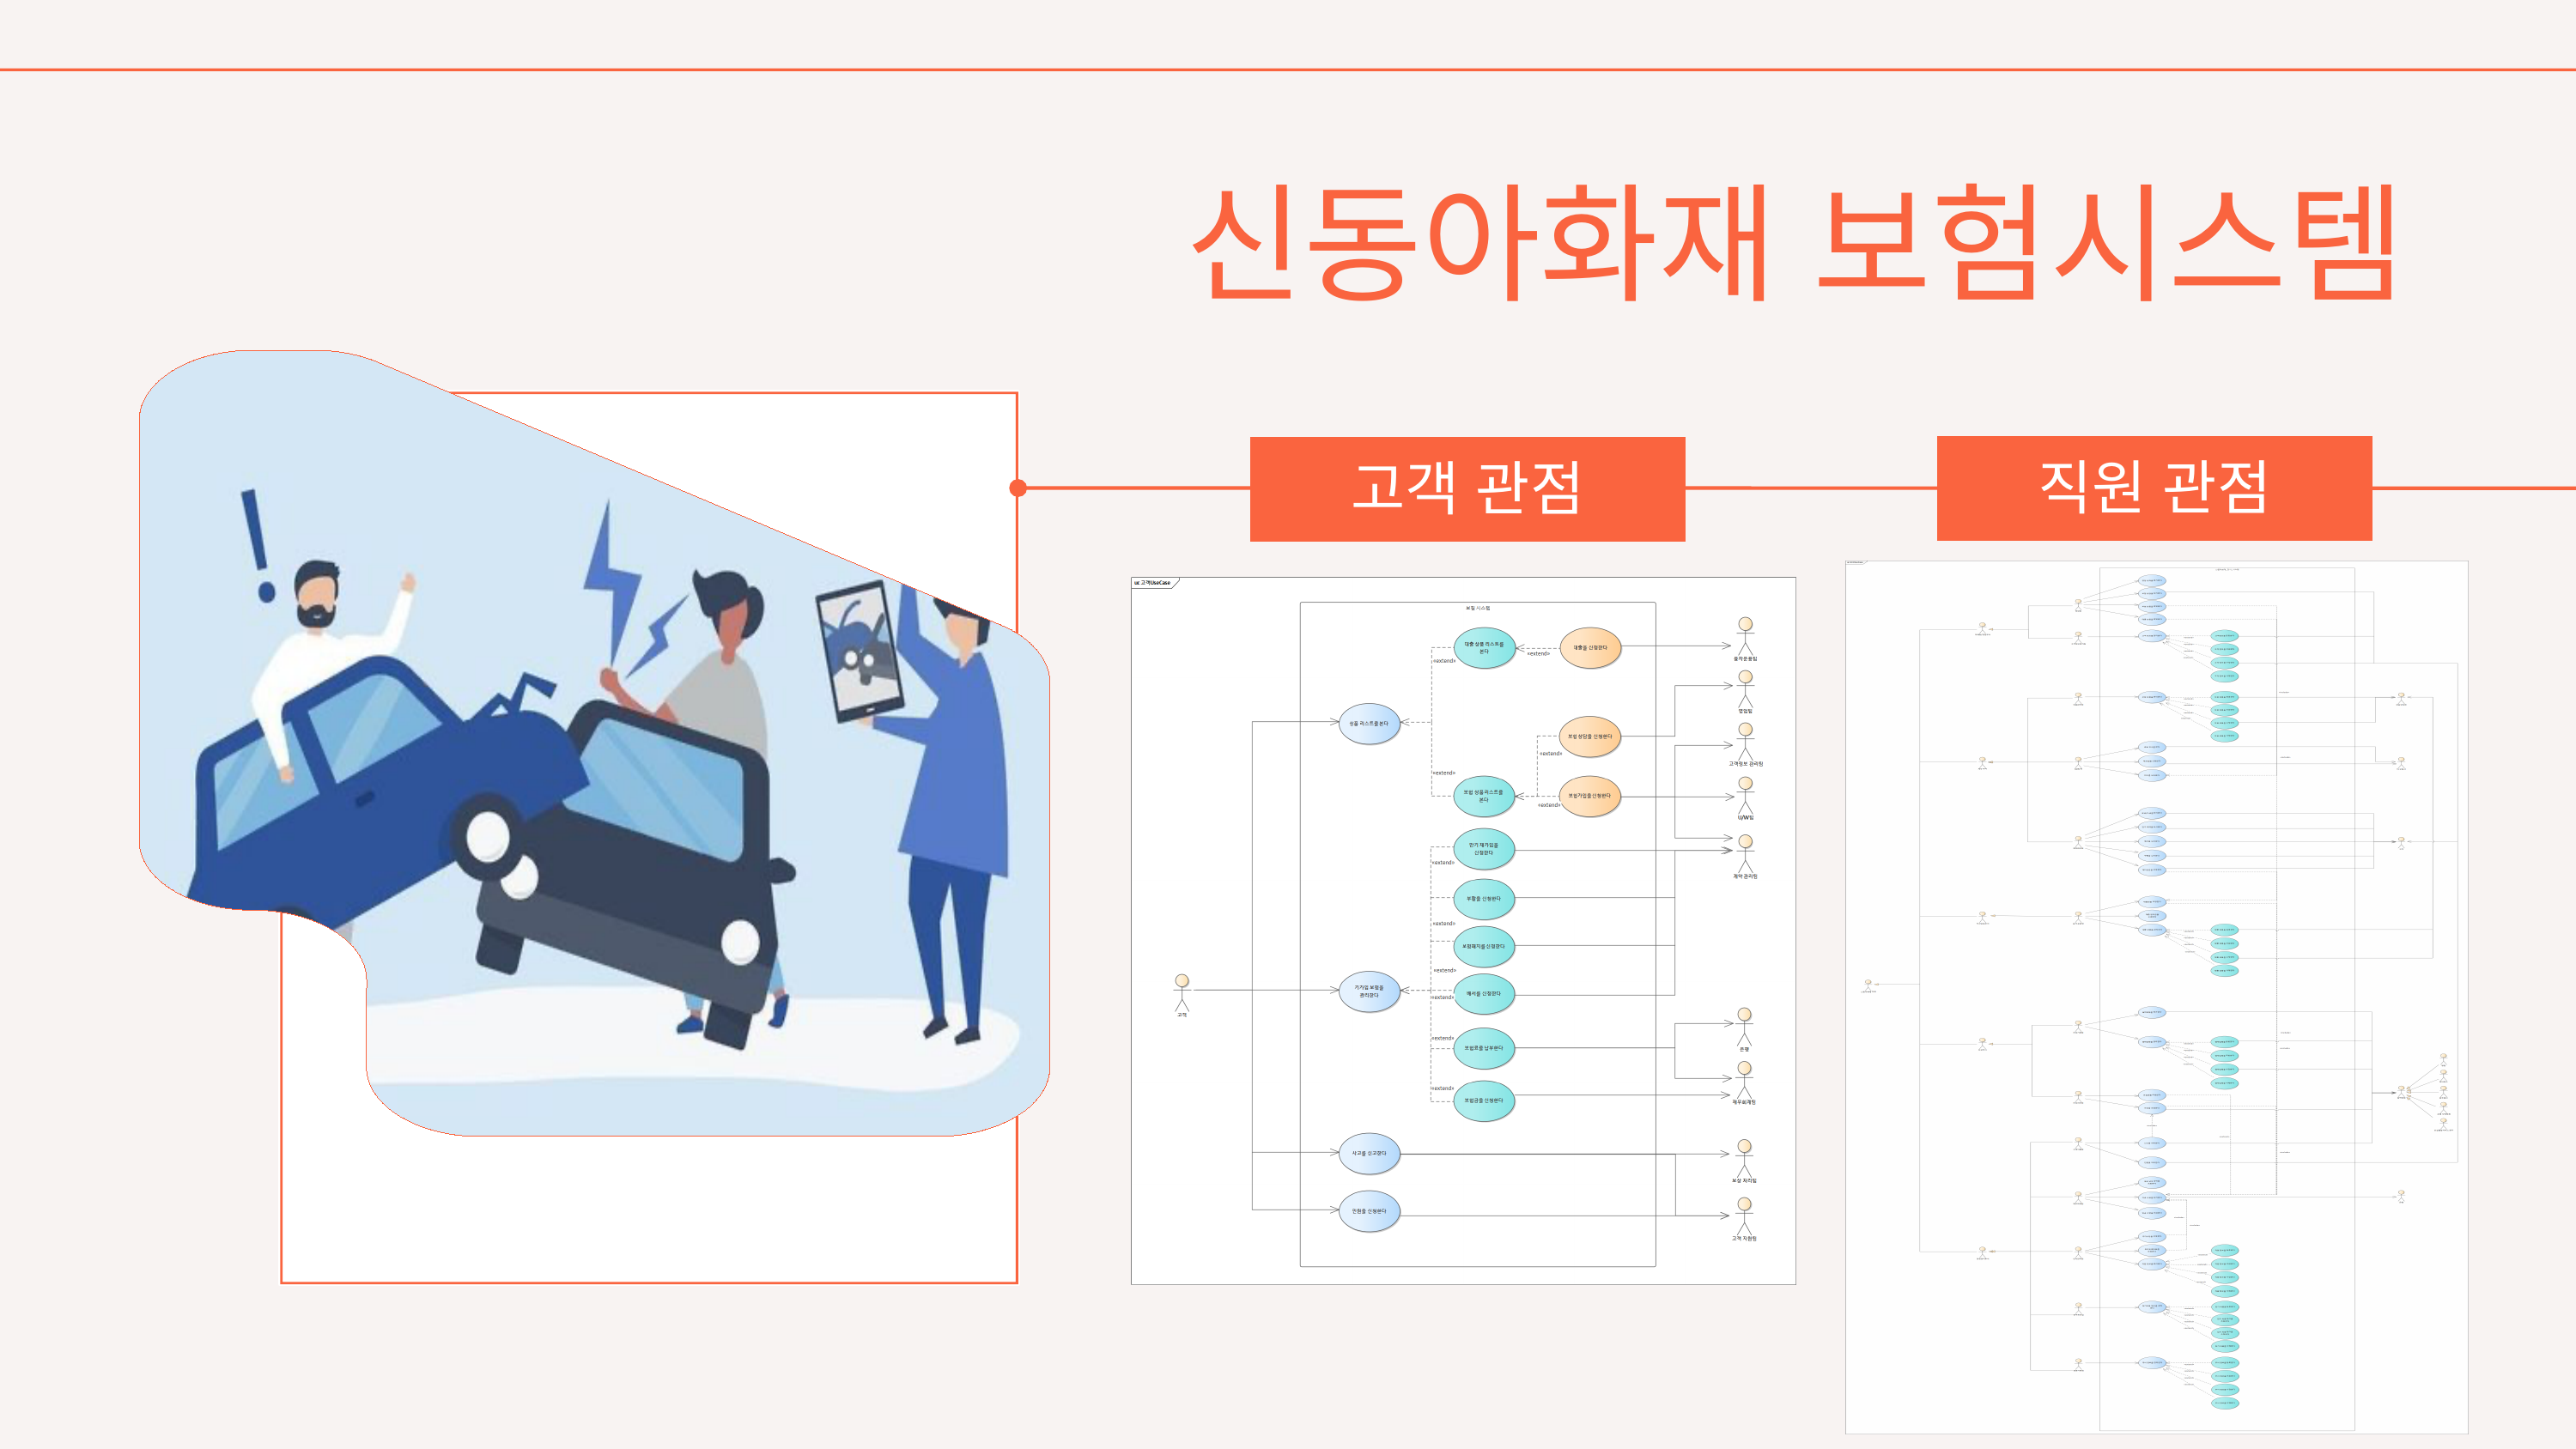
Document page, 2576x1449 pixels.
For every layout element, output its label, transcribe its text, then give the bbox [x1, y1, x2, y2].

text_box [1249, 432, 1686, 543]
text_box 신동아화재 보험시스템 [1172, 101, 2420, 324]
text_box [1936, 430, 2372, 542]
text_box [138, 349, 1051, 1137]
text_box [280, 1145, 1018, 1285]
picture [1844, 561, 2470, 1434]
picture [1131, 577, 1796, 1285]
